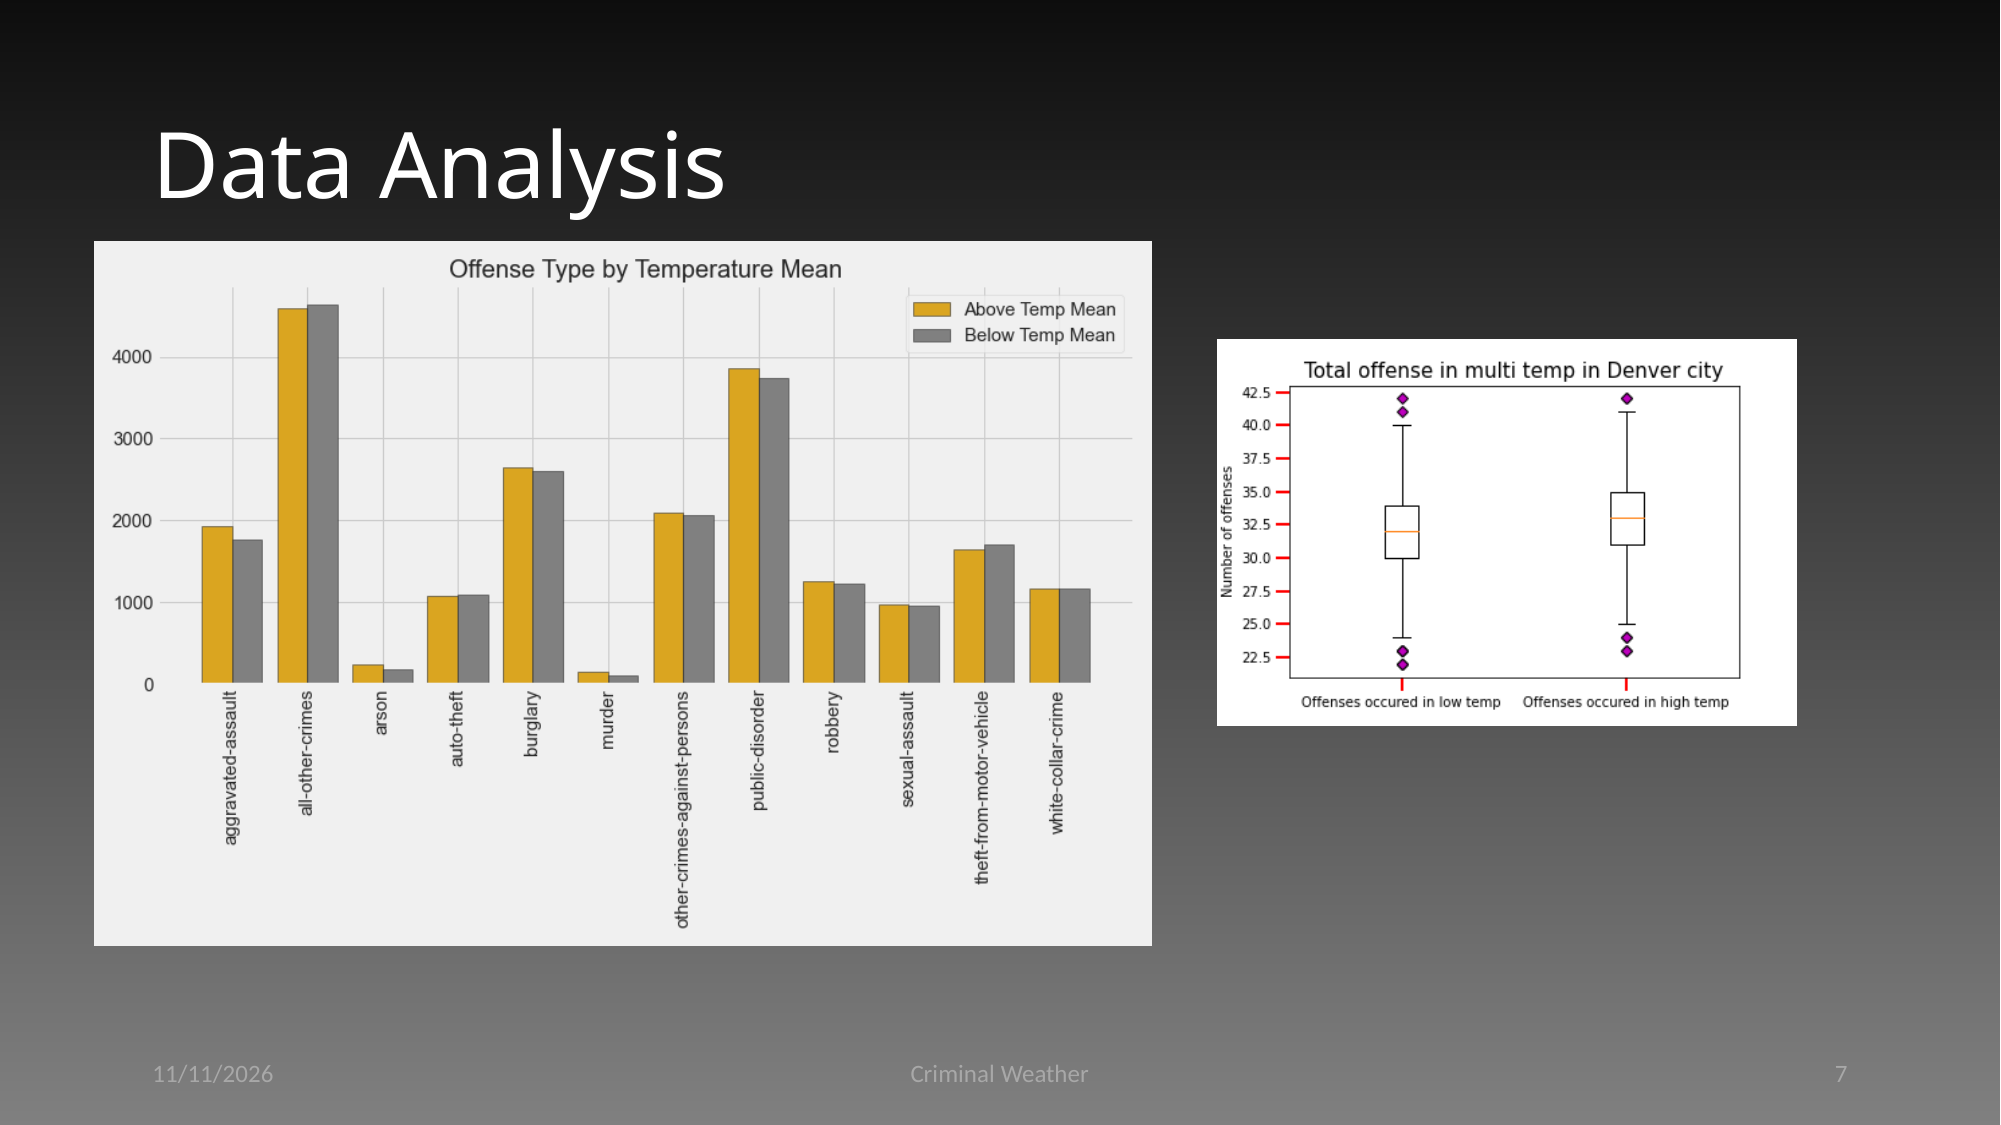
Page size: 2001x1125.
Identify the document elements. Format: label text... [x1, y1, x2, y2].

picture [1217, 339, 1797, 726]
title Data Analysis [137, 59, 1863, 278]
picture [94, 241, 1152, 946]
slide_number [137, 1042, 588, 1103]
slide_number 7 [1412, 1042, 1863, 1103]
footer Criminal Weather [662, 1042, 1338, 1103]
